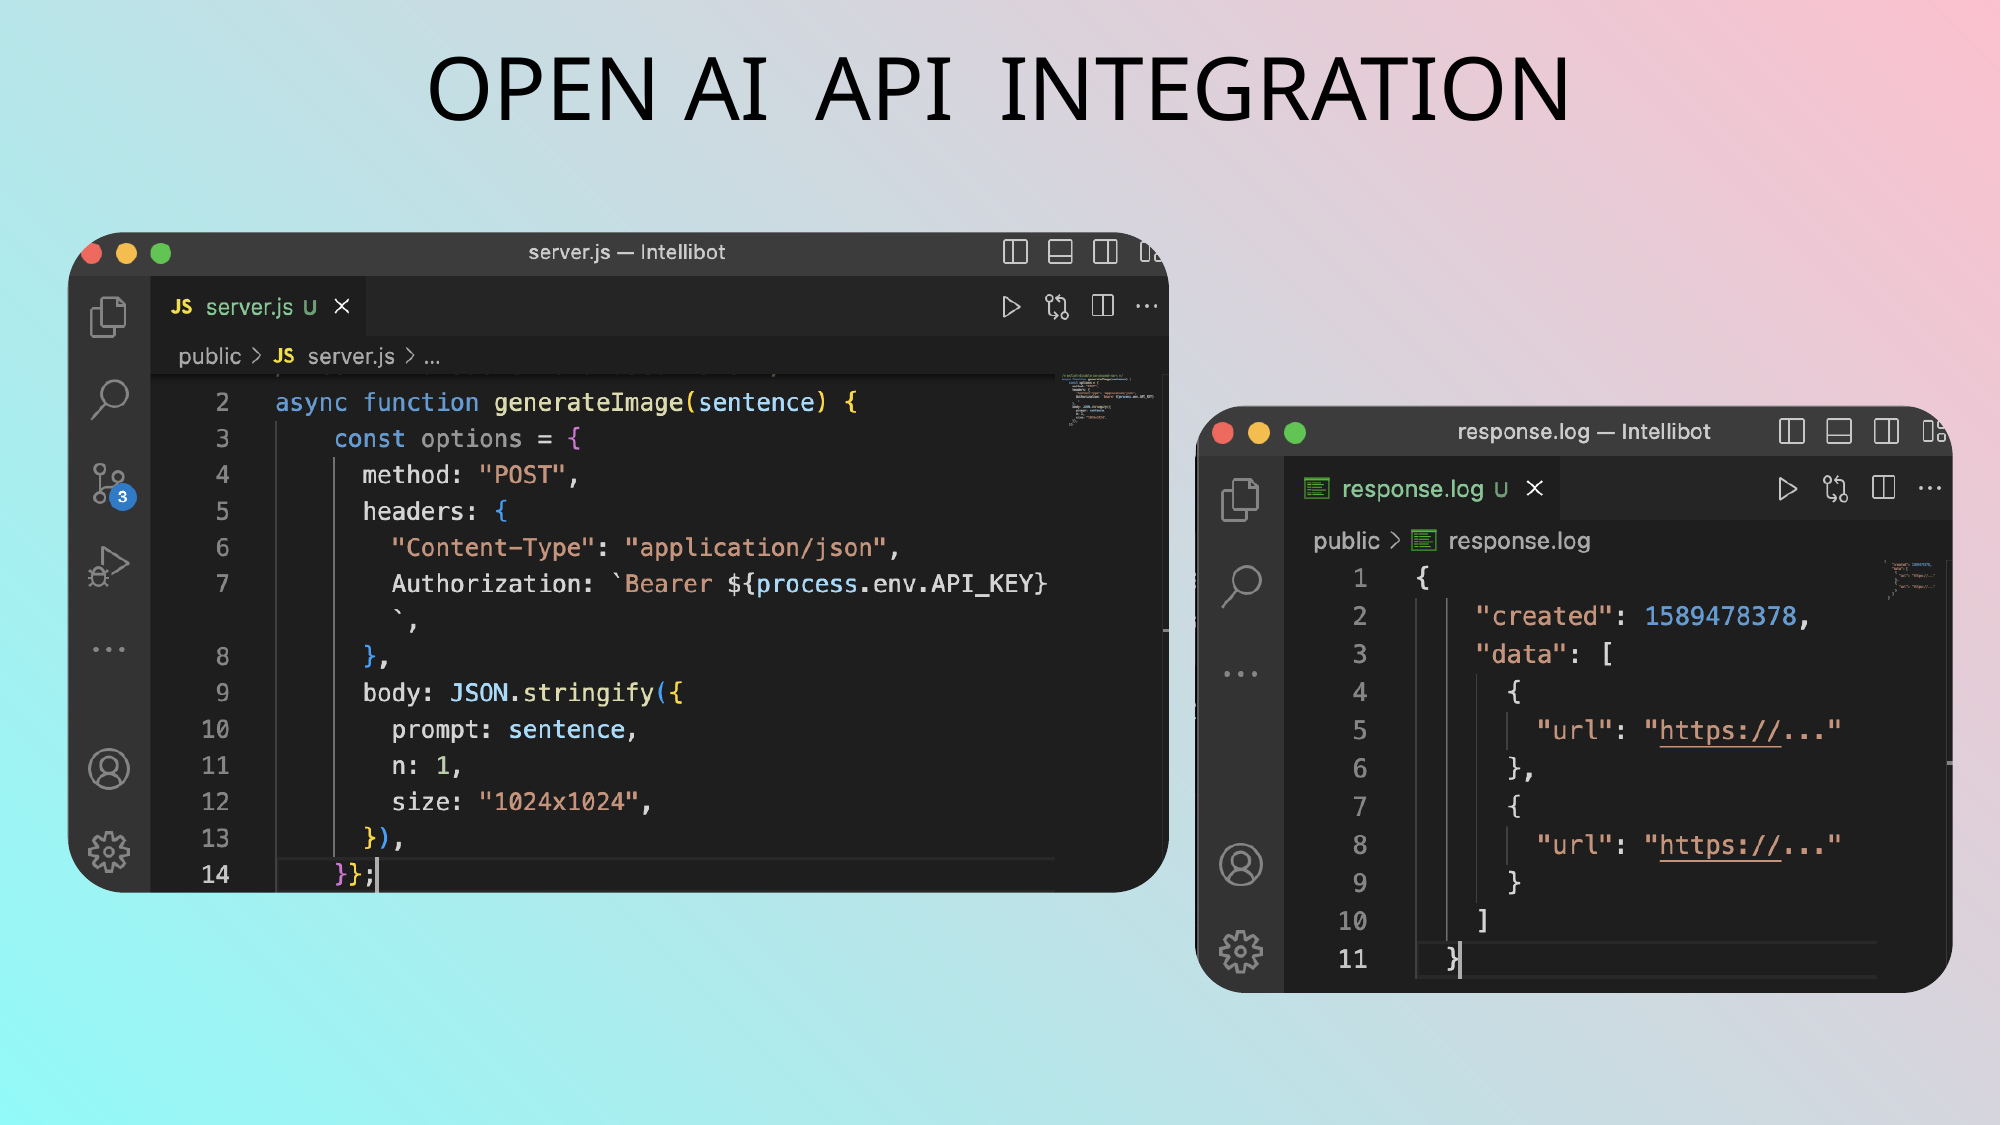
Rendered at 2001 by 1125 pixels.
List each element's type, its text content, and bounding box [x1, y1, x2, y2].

picture [67, 231, 1170, 893]
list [1194, 405, 1953, 994]
title OPEN AI API INTEGRATION [137, 25, 1863, 243]
